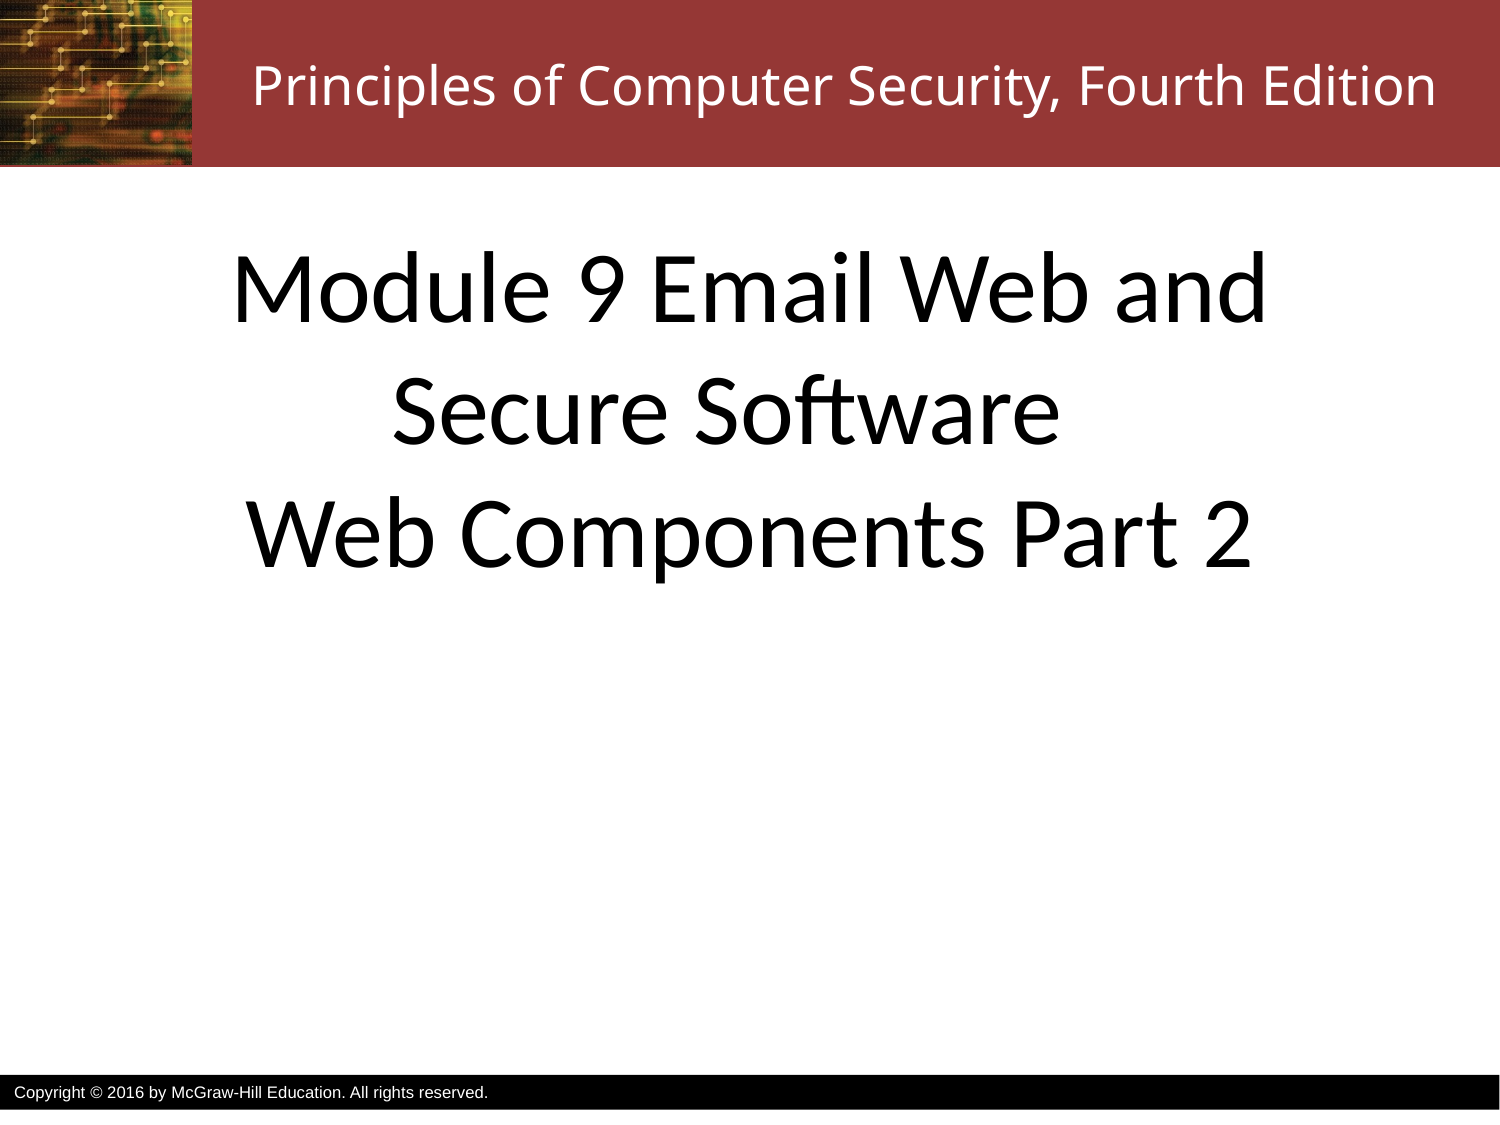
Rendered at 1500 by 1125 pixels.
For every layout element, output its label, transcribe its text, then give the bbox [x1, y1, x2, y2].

title Module 9 Email Web and Secure Software Web Components Part 2 [112, 213, 1388, 455]
picture [0, 0, 192, 165]
